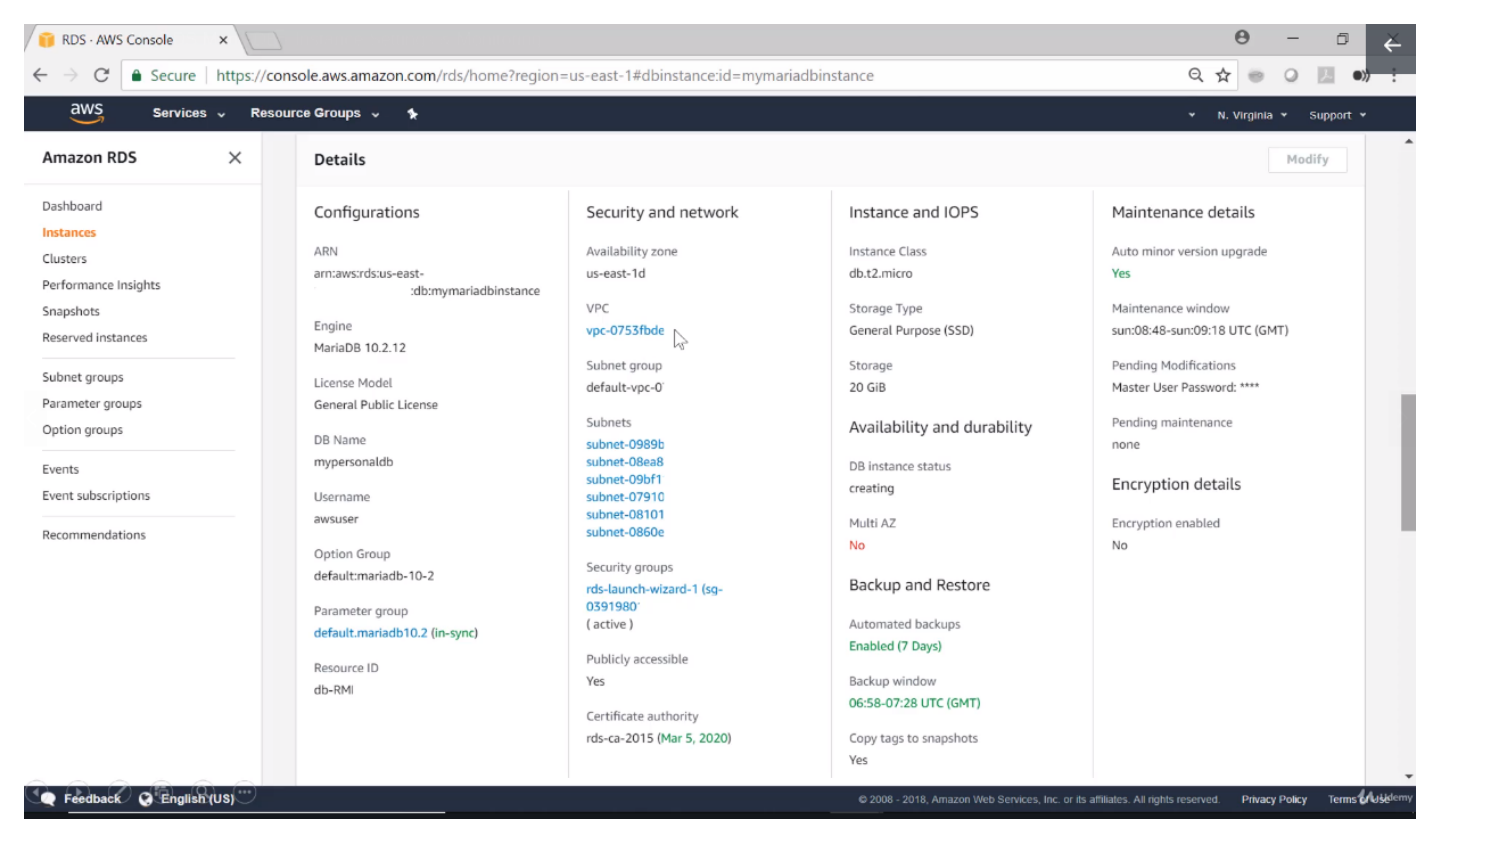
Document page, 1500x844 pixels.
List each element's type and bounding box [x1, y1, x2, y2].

picture [24, 24, 1416, 819]
